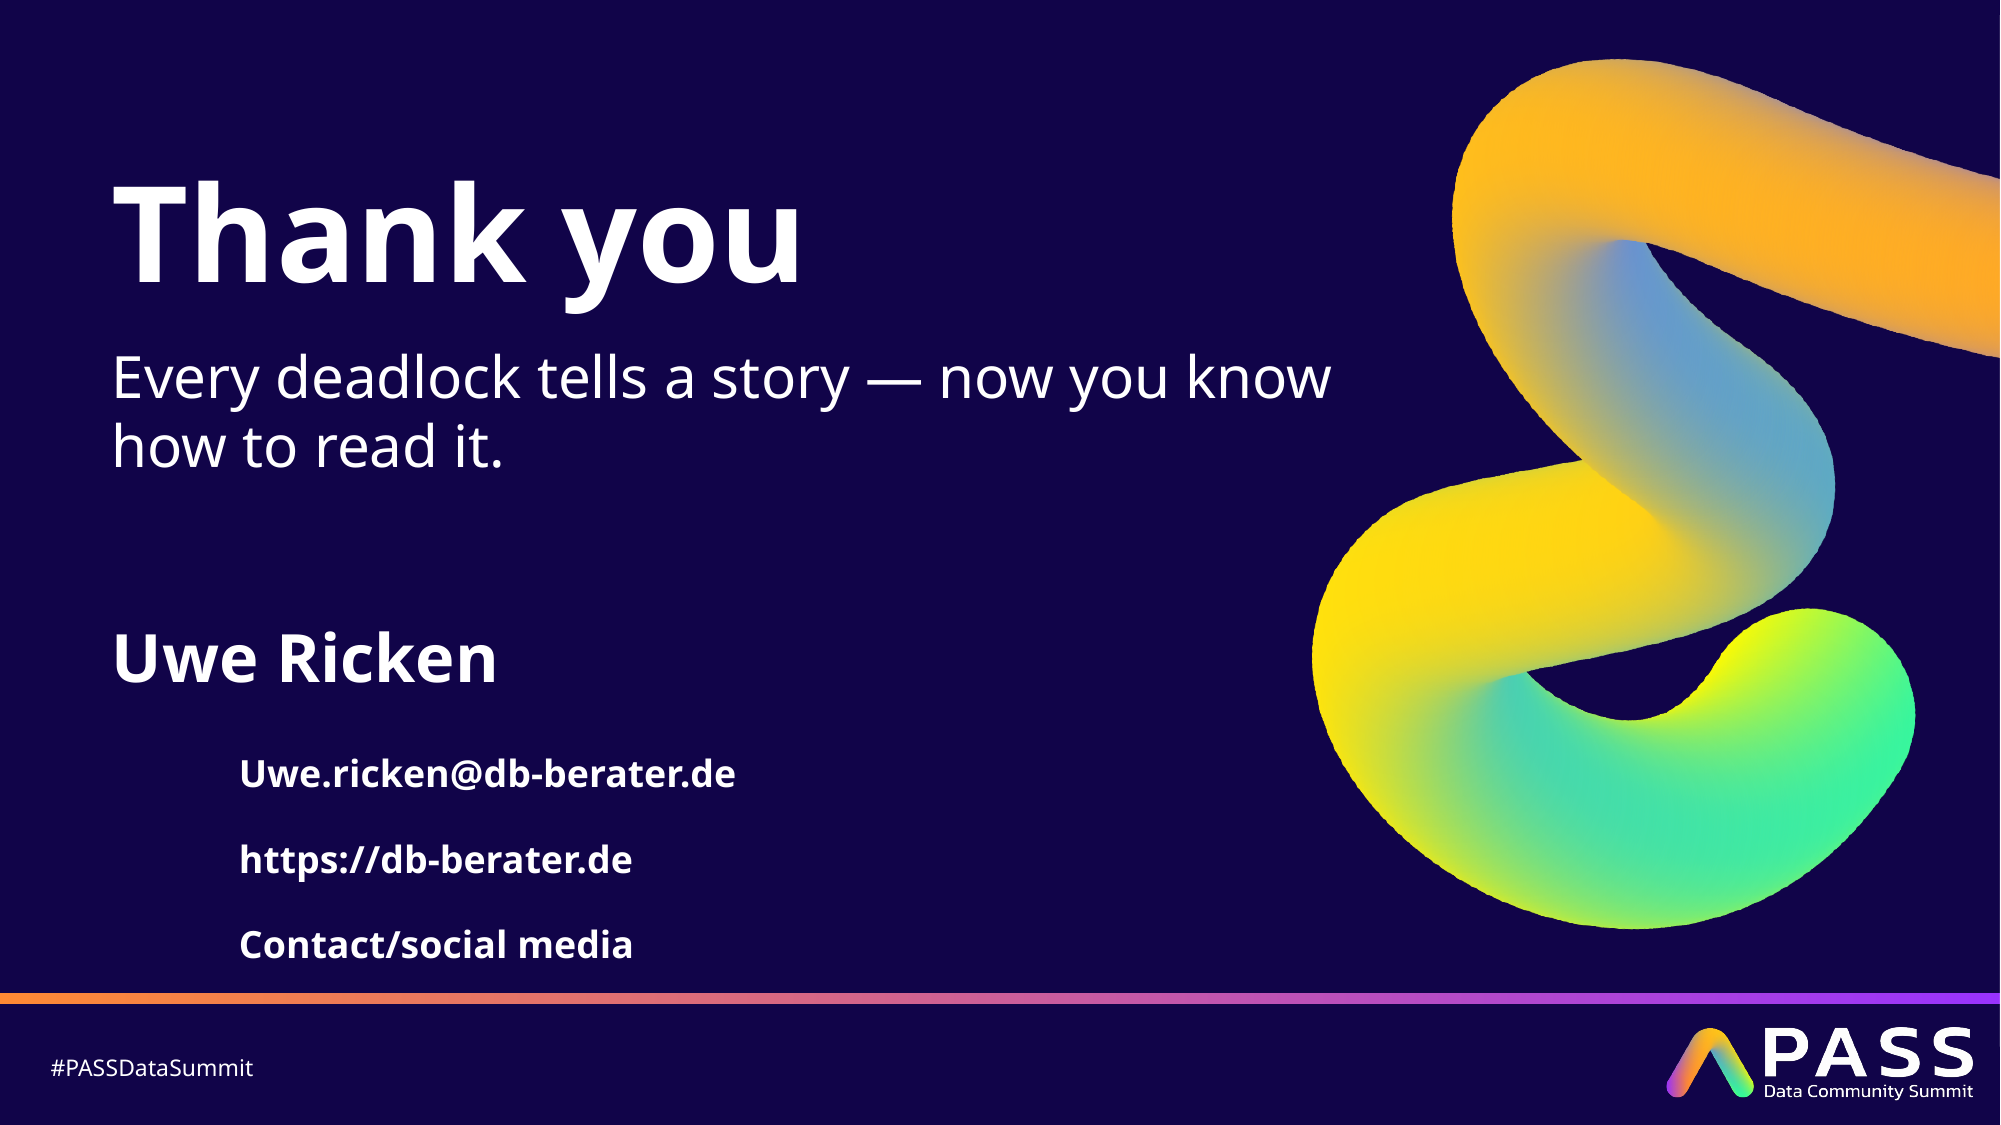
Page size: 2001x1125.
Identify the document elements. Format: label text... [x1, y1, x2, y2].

list Every deadlock tells a story — now you know how to read it. [96, 332, 1454, 571]
picture [1177, 0, 2001, 978]
list Contact/social media [224, 898, 1100, 989]
list Uwe.ricken@db-berater.de [224, 727, 1100, 812]
picture [1662, 1025, 1977, 1103]
list https://db-berater.de [224, 812, 1100, 898]
title Uwe Ricken [96, 617, 1104, 735]
